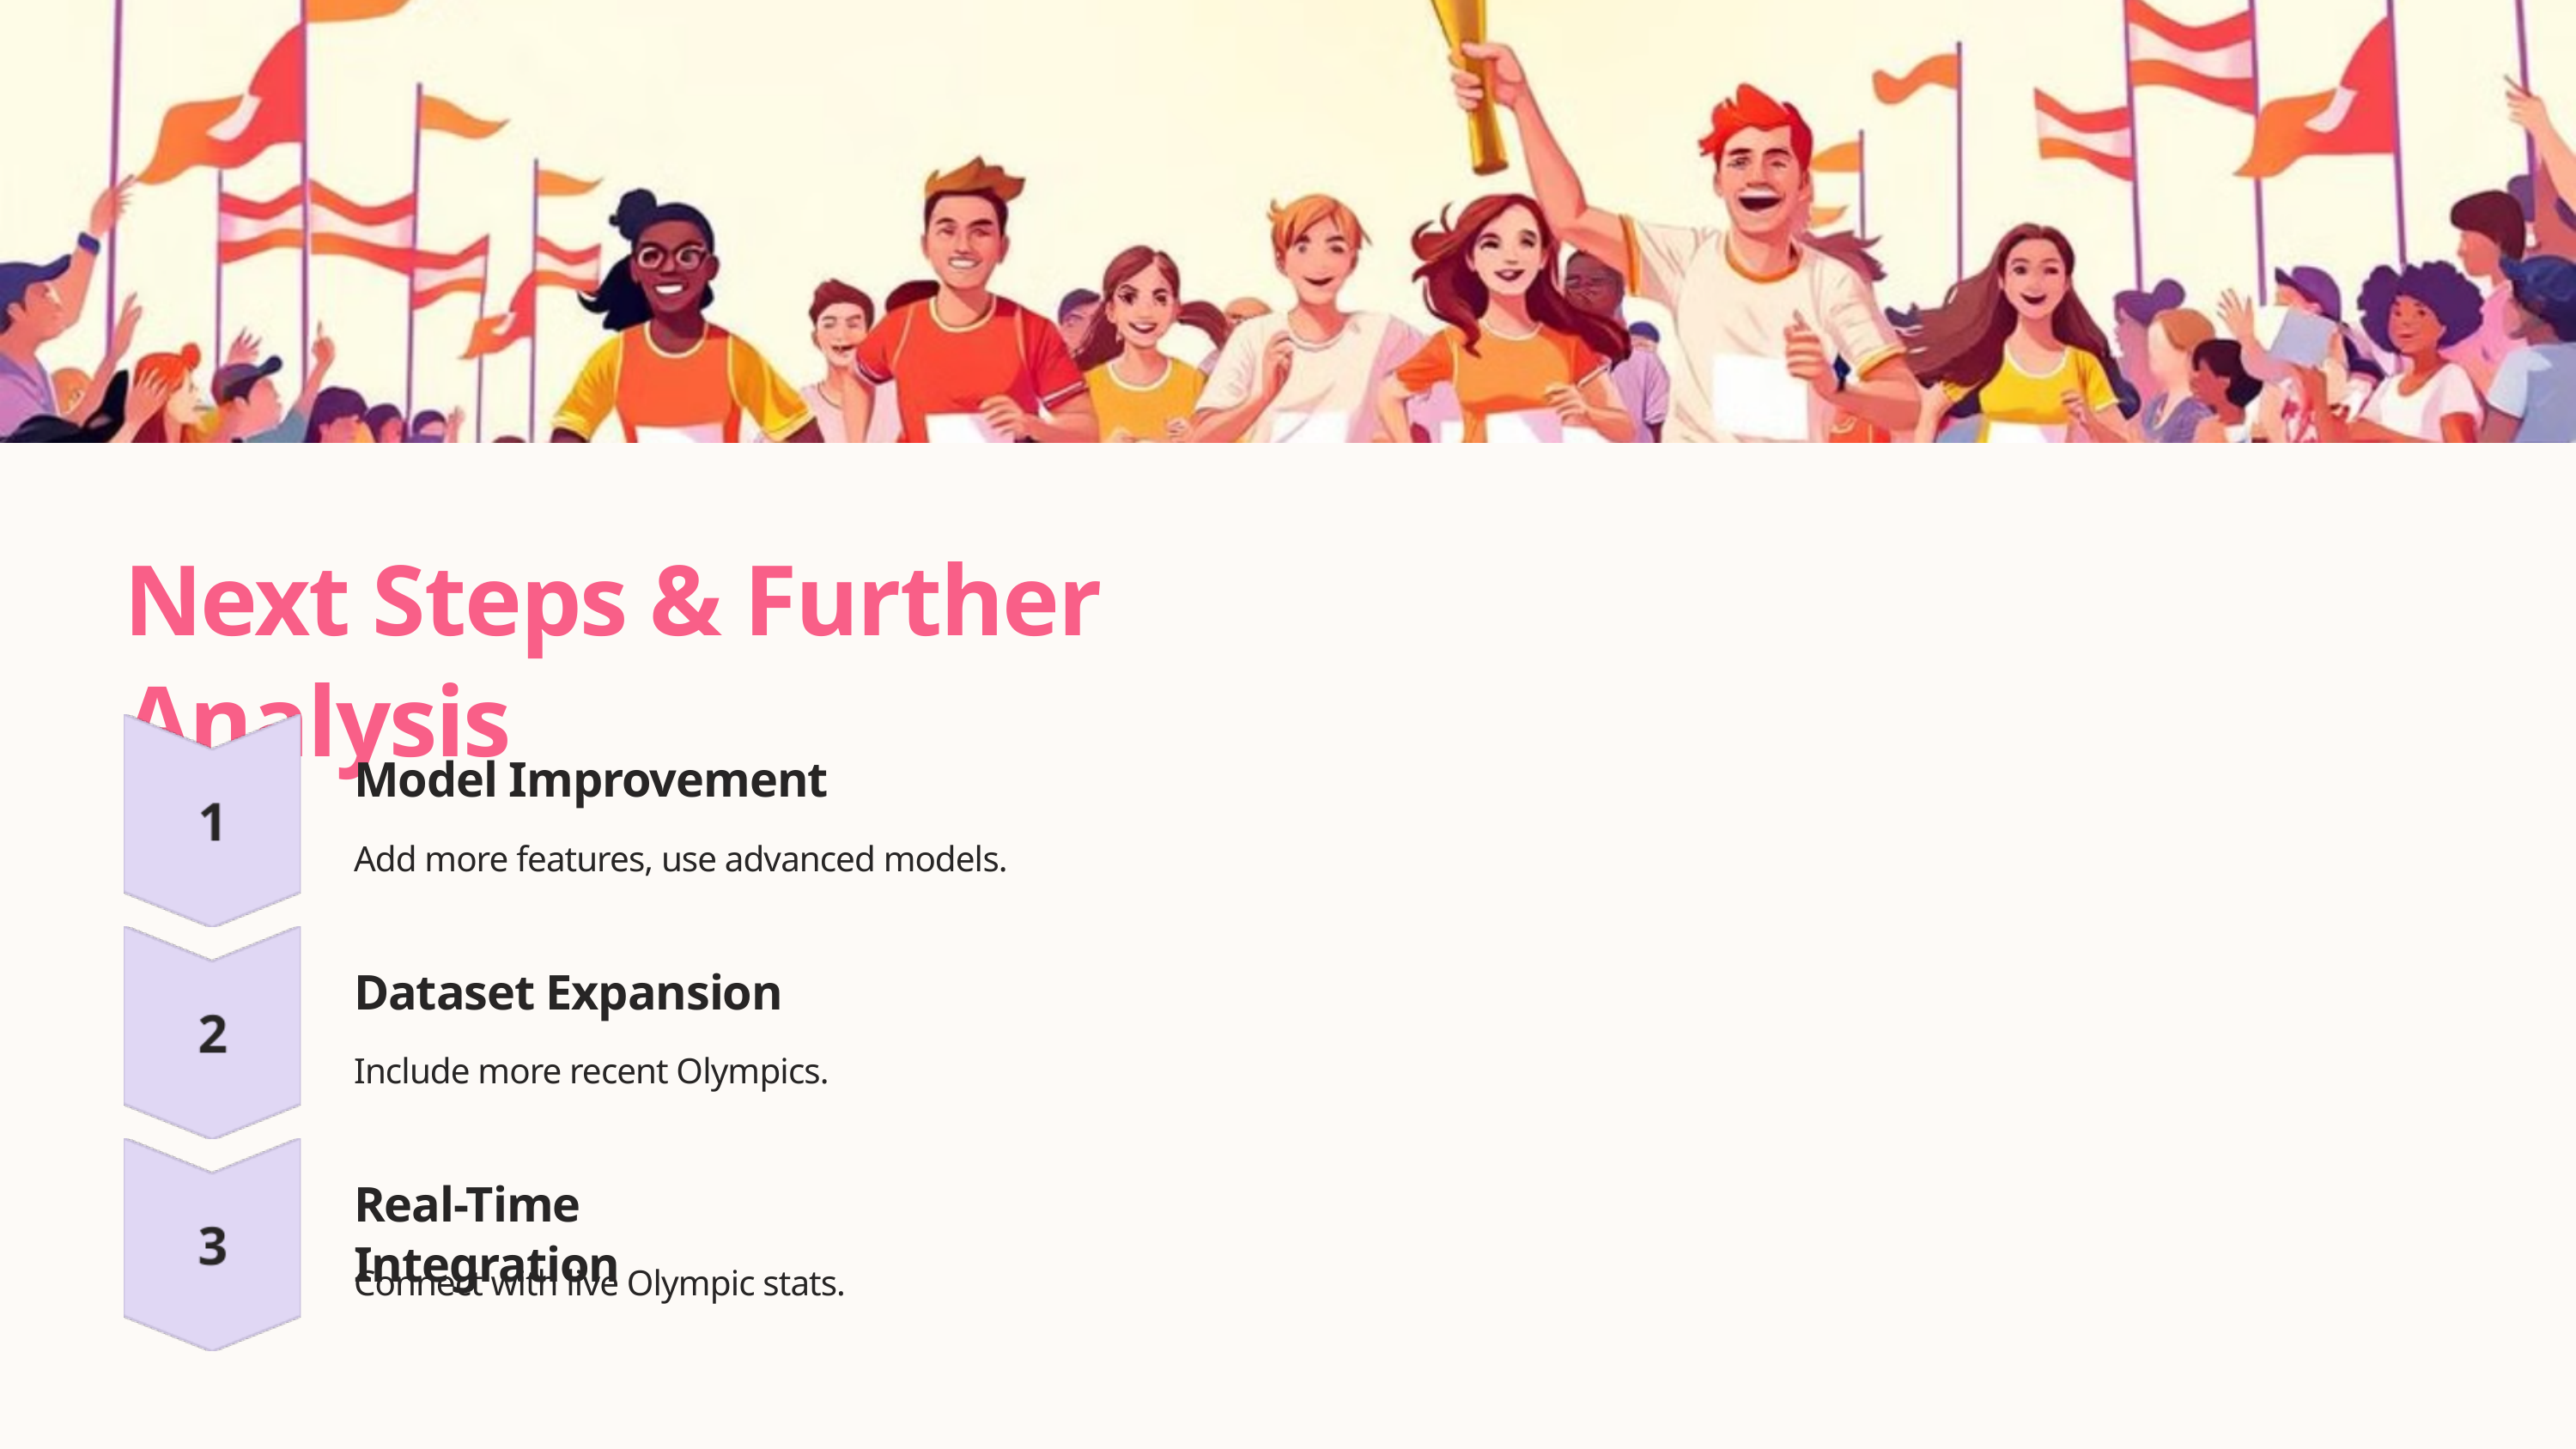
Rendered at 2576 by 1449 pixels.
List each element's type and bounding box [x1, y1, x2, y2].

text_box [353, 1173, 841, 1235]
text_box [0, 0, 2576, 1449]
text_box [353, 1043, 2452, 1101]
text_box [353, 961, 841, 1023]
text_box [353, 831, 2452, 888]
text_box [123, 539, 1396, 662]
text_box [353, 1256, 2452, 1313]
text_box [353, 749, 841, 811]
